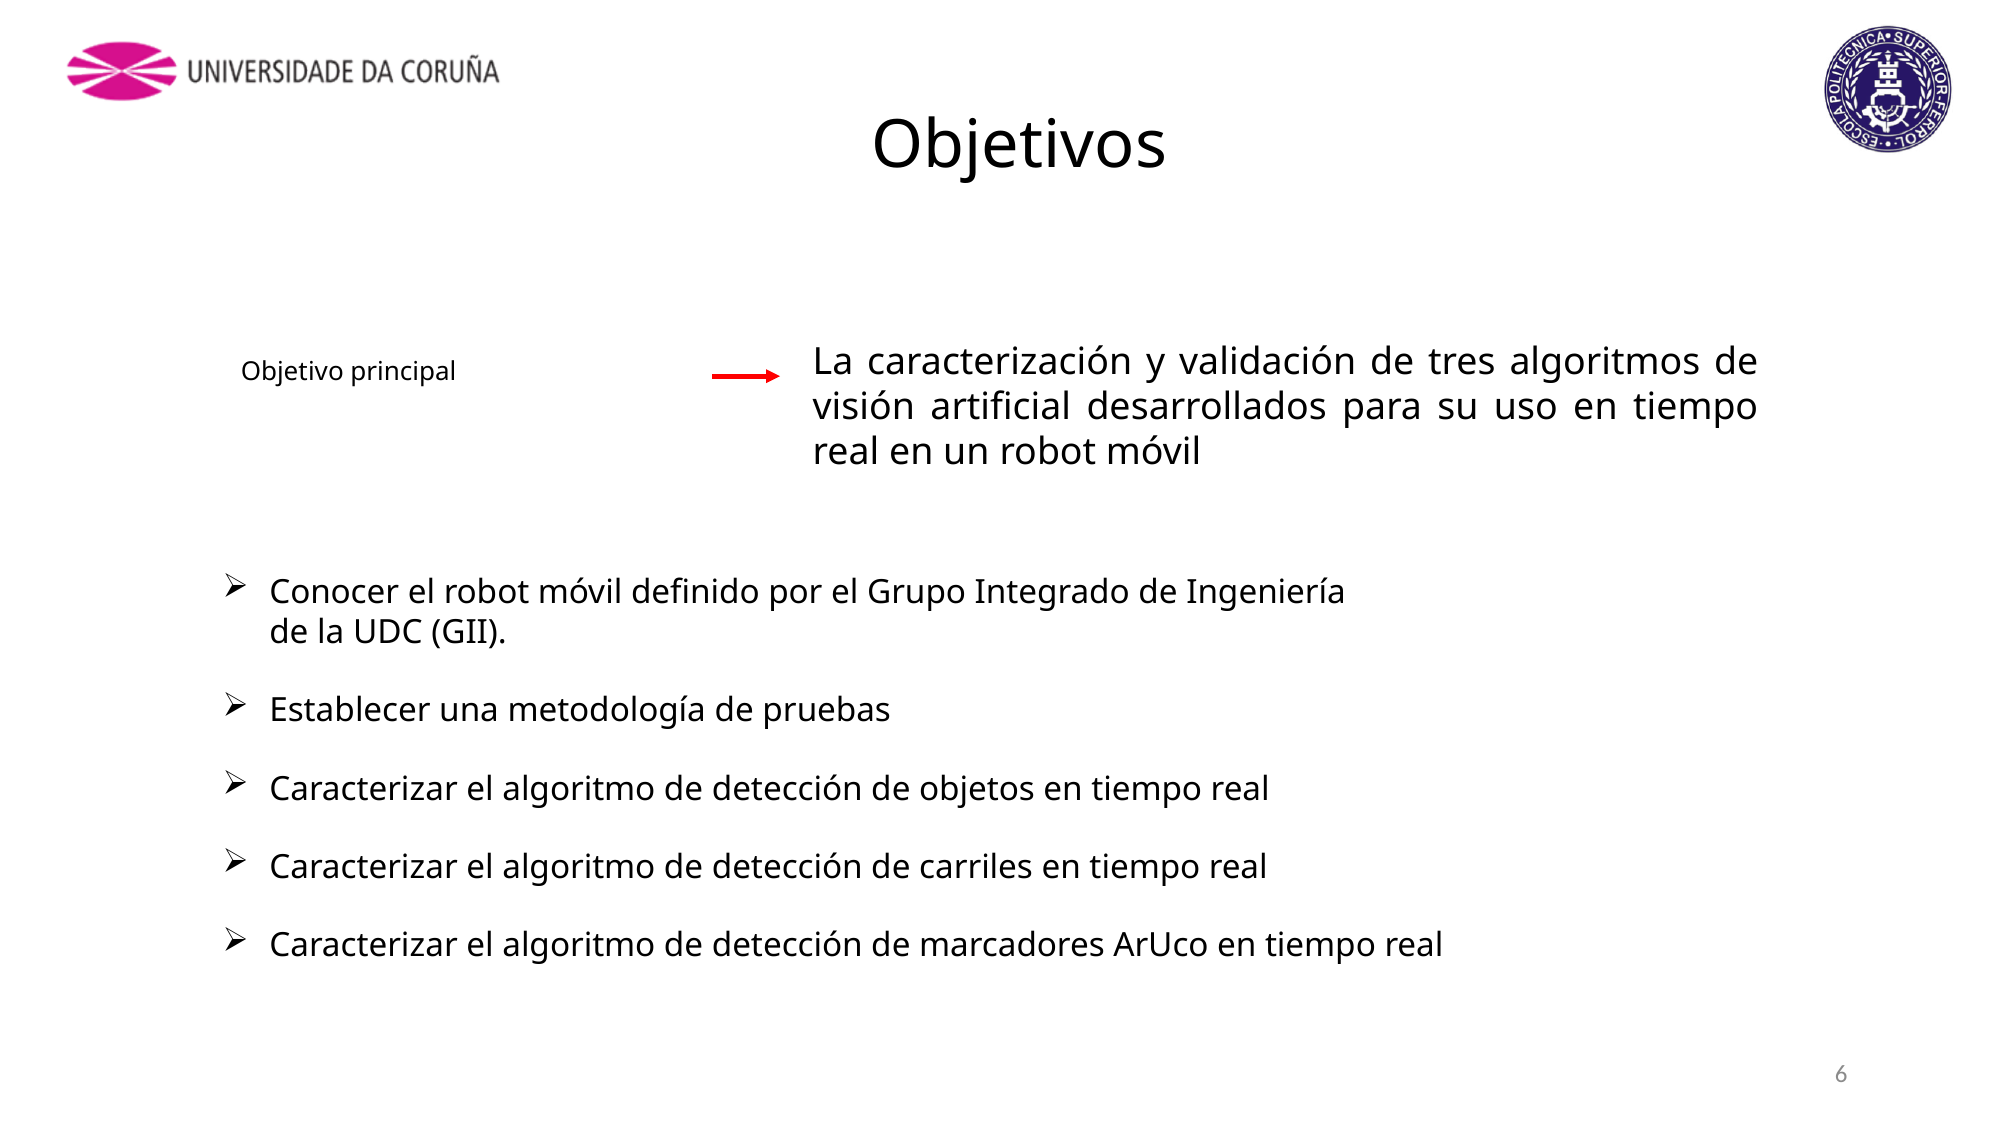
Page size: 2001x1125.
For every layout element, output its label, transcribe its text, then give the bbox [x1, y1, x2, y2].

text_box Establecer una metodología de pruebas [207, 681, 1388, 736]
text_box Conocer el robot móvil definido por el Grupo Integrado de Ingeniería de la UDC (GII). [207, 562, 1388, 657]
text_box Caracterizar el algoritmo de detección de objetos en tiempo real [207, 759, 1388, 814]
picture [65, 40, 502, 103]
text_box La caracterización y validación de tres algoritmos de visión artificial desarrollados para su uso en tiempo real en un robot móvil [797, 329, 1774, 525]
picture [1817, 21, 1960, 156]
slide_number 6 [1412, 1042, 1863, 1103]
text_box Caracterizar el algoritmo de detección de carriles en tiempo real [207, 837, 1388, 893]
text_box Objetivos [0, 102, 2000, 346]
text_box Objetivo principal [226, 350, 784, 405]
text_box Caracterizar el algoritmo de detección de marcadores ArUco en tiempo real [207, 915, 1600, 971]
